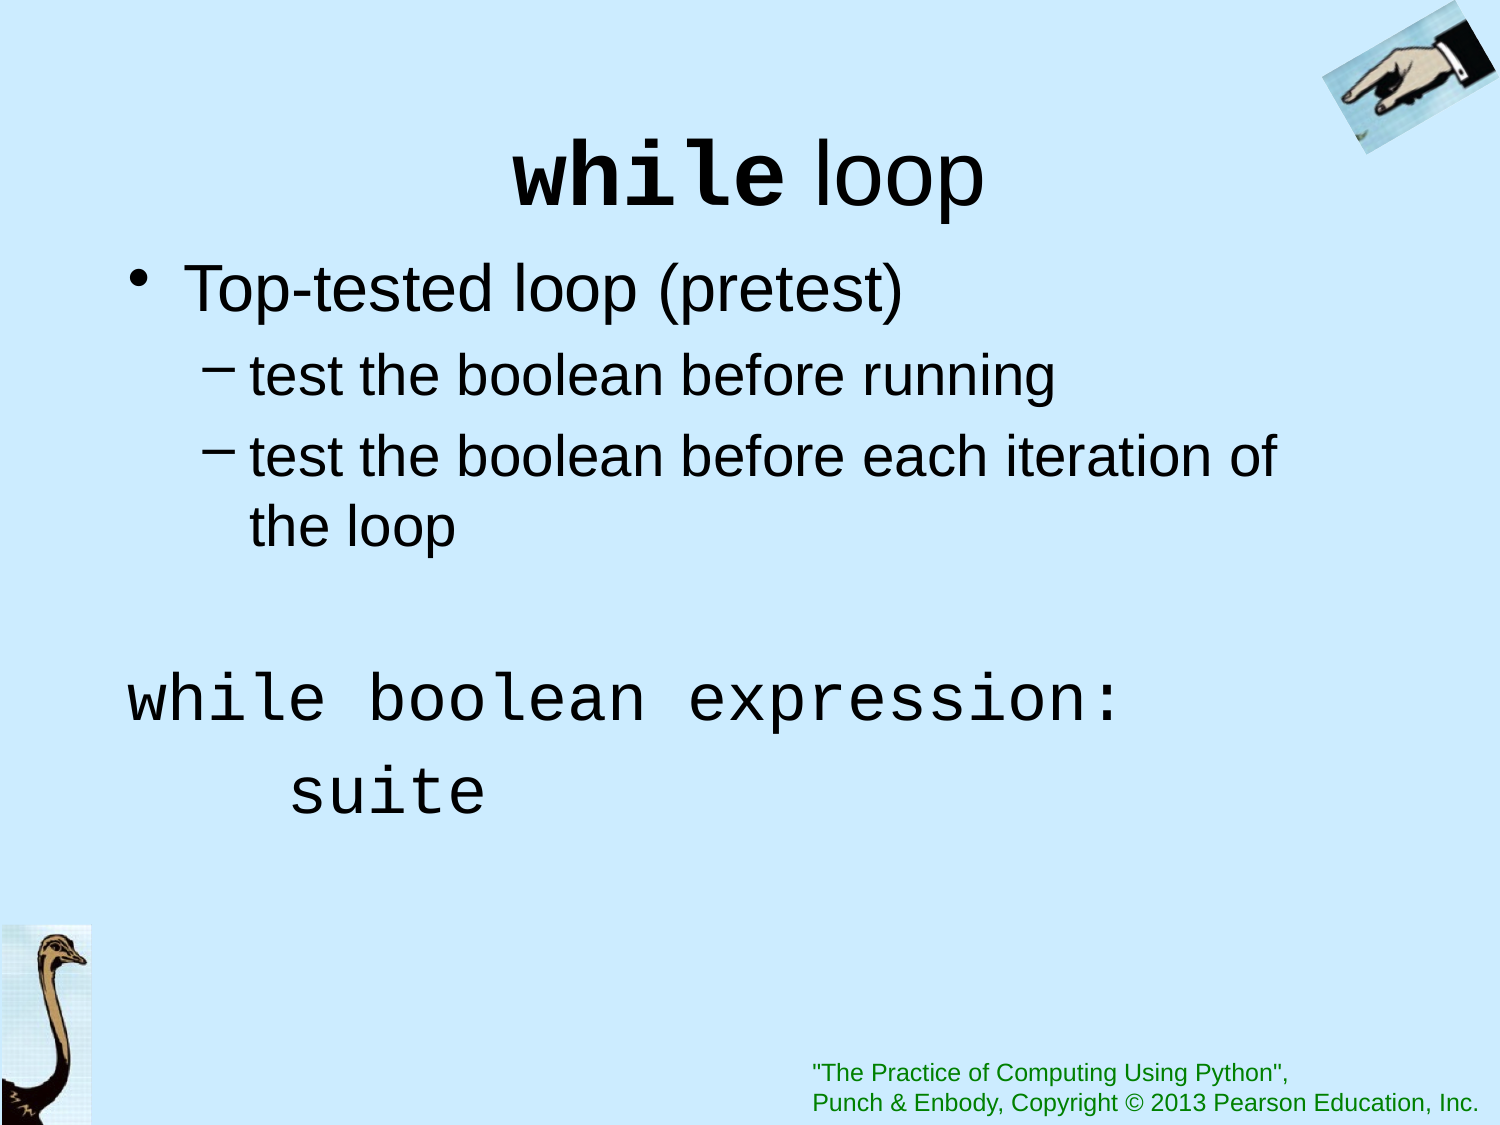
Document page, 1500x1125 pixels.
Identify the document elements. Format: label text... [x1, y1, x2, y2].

picture [2, 924, 92, 1125]
title while loop [112, 75, 1388, 237]
list Top-tested loop (pretest) test the boolean before running test the boolean before each iteration of the loop while boolean expression: suite [112, 237, 1388, 913]
picture [1327, 0, 1499, 142]
